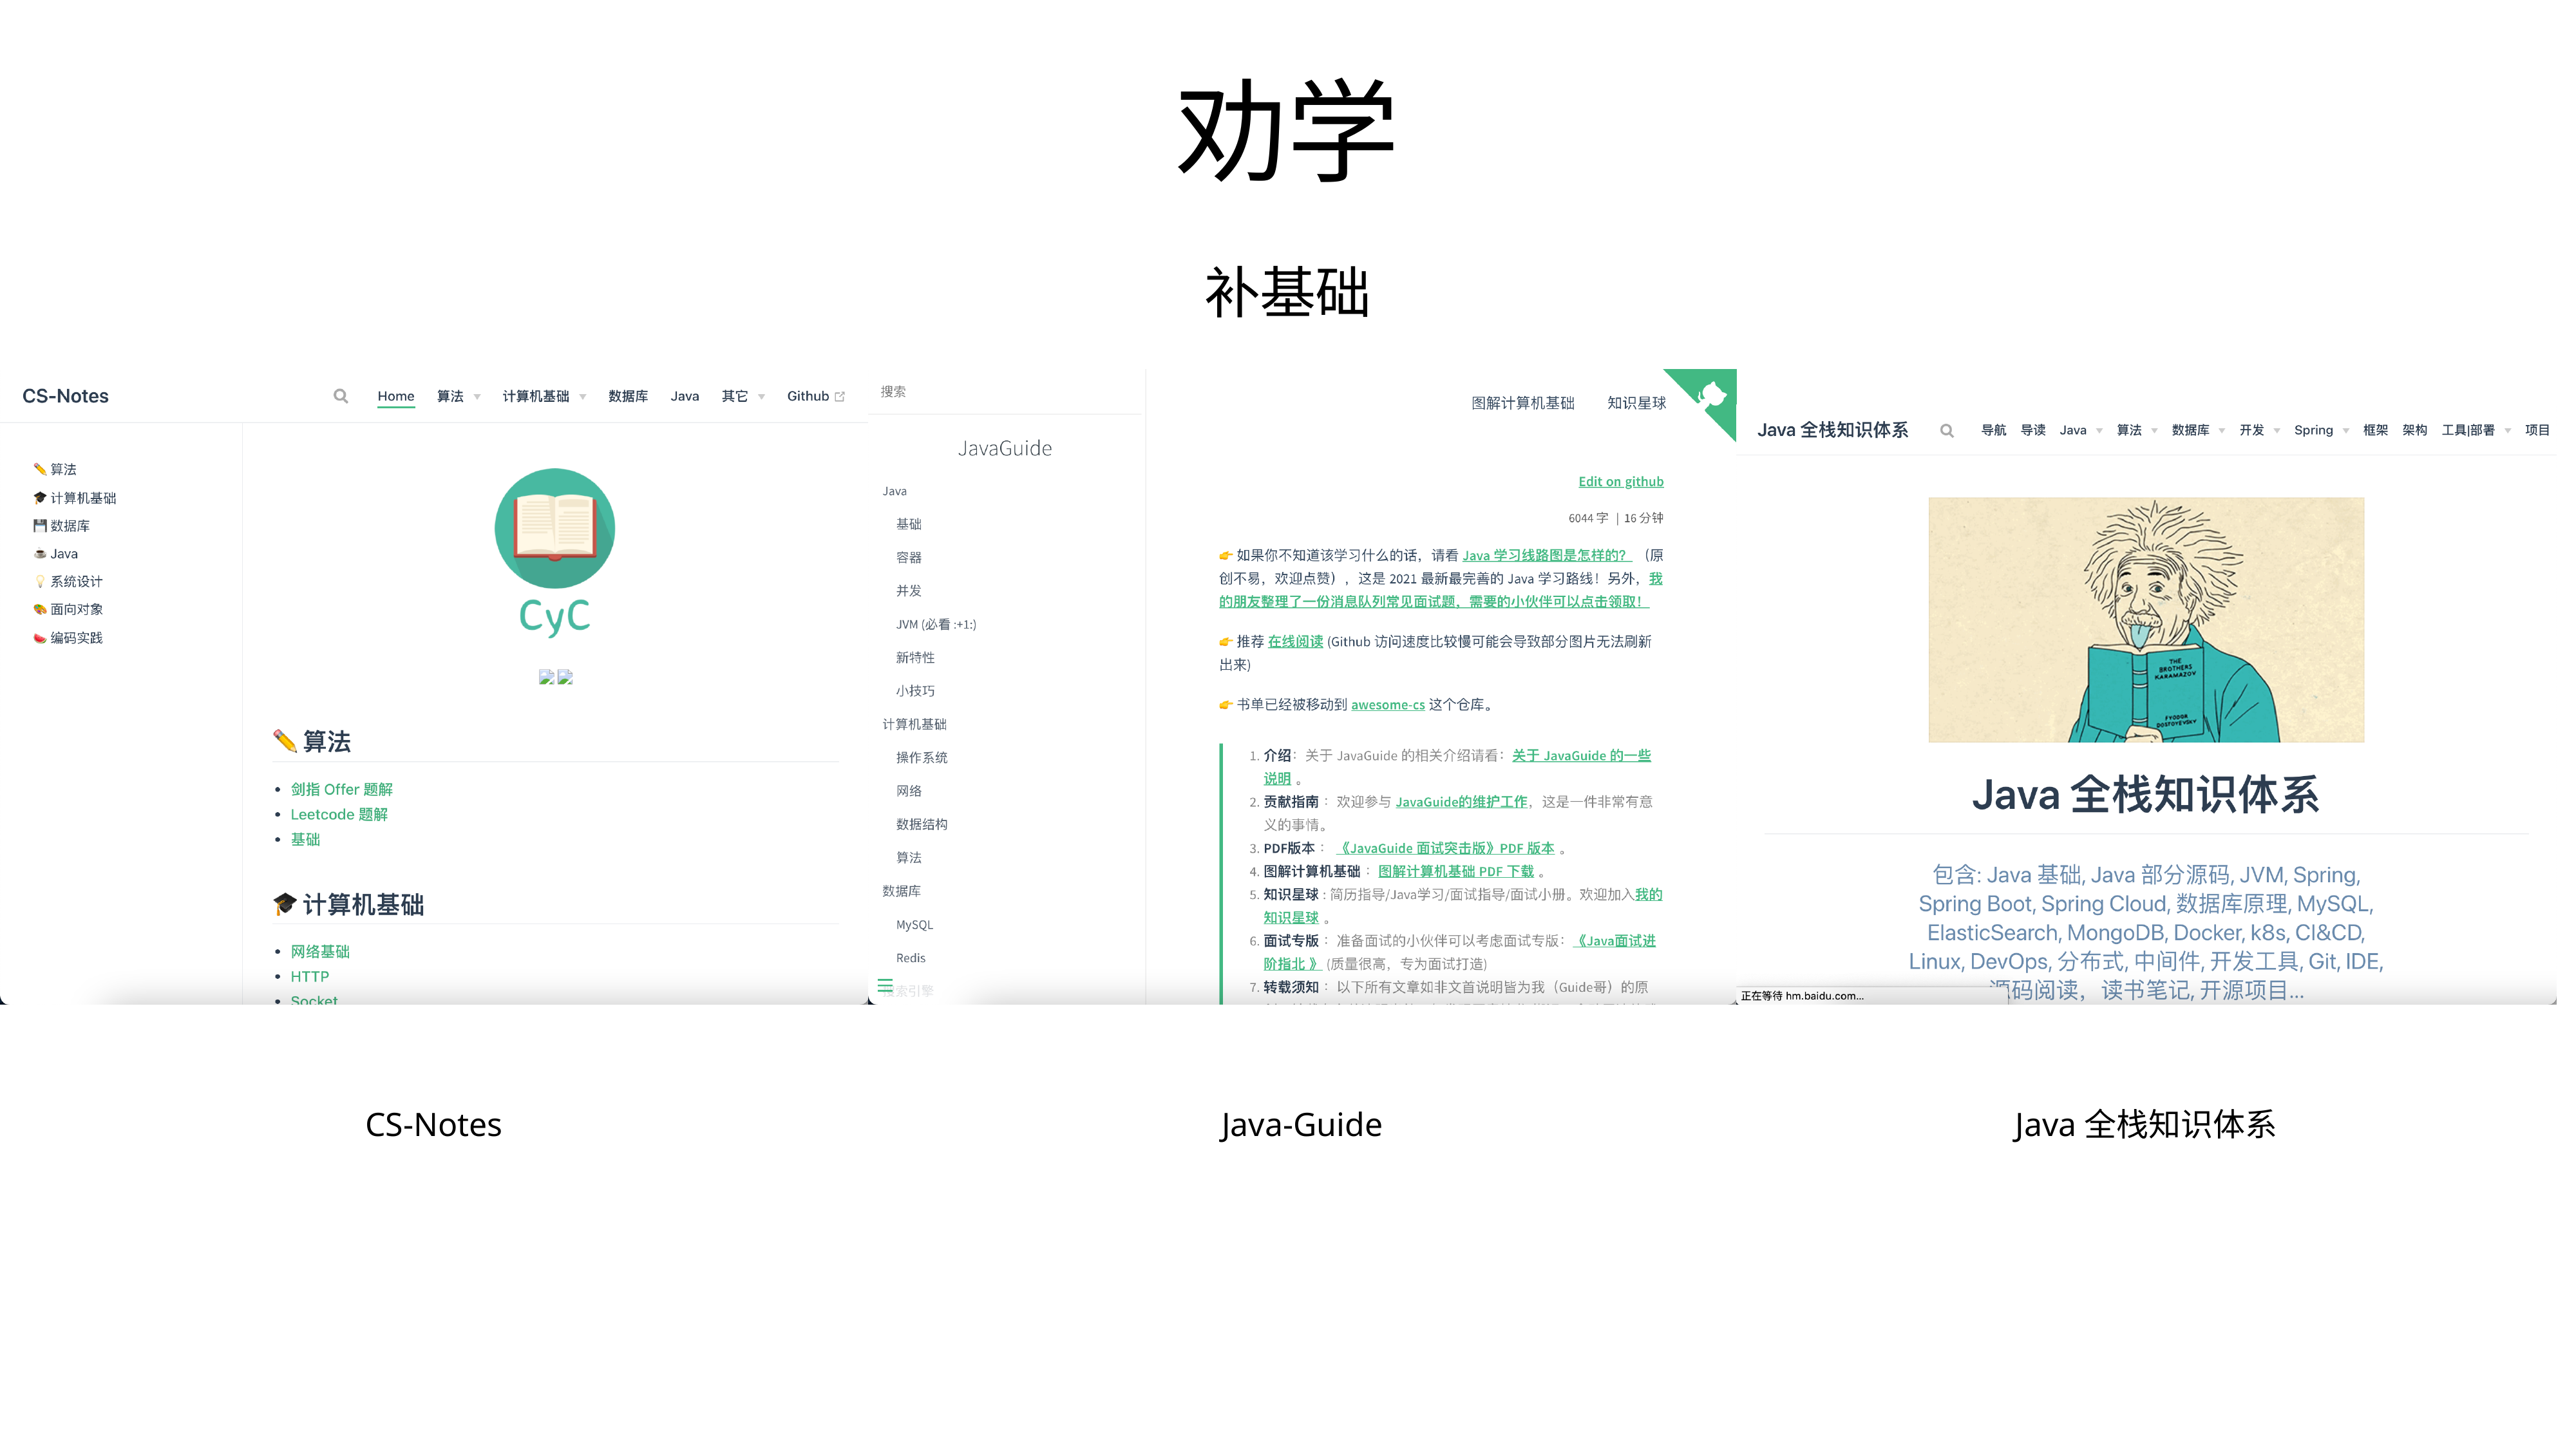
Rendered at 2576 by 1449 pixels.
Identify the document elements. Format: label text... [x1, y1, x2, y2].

list 补基础 [128, 251, 2448, 341]
text_box CS-Notes [359, 1103, 509, 1149]
text_box Java-Guide [1216, 1103, 1389, 1149]
title 劝学 [128, 81, 2448, 251]
text_box Java全栈知识体系 [2010, 1103, 2284, 1149]
picture [0, 368, 2557, 1005]
